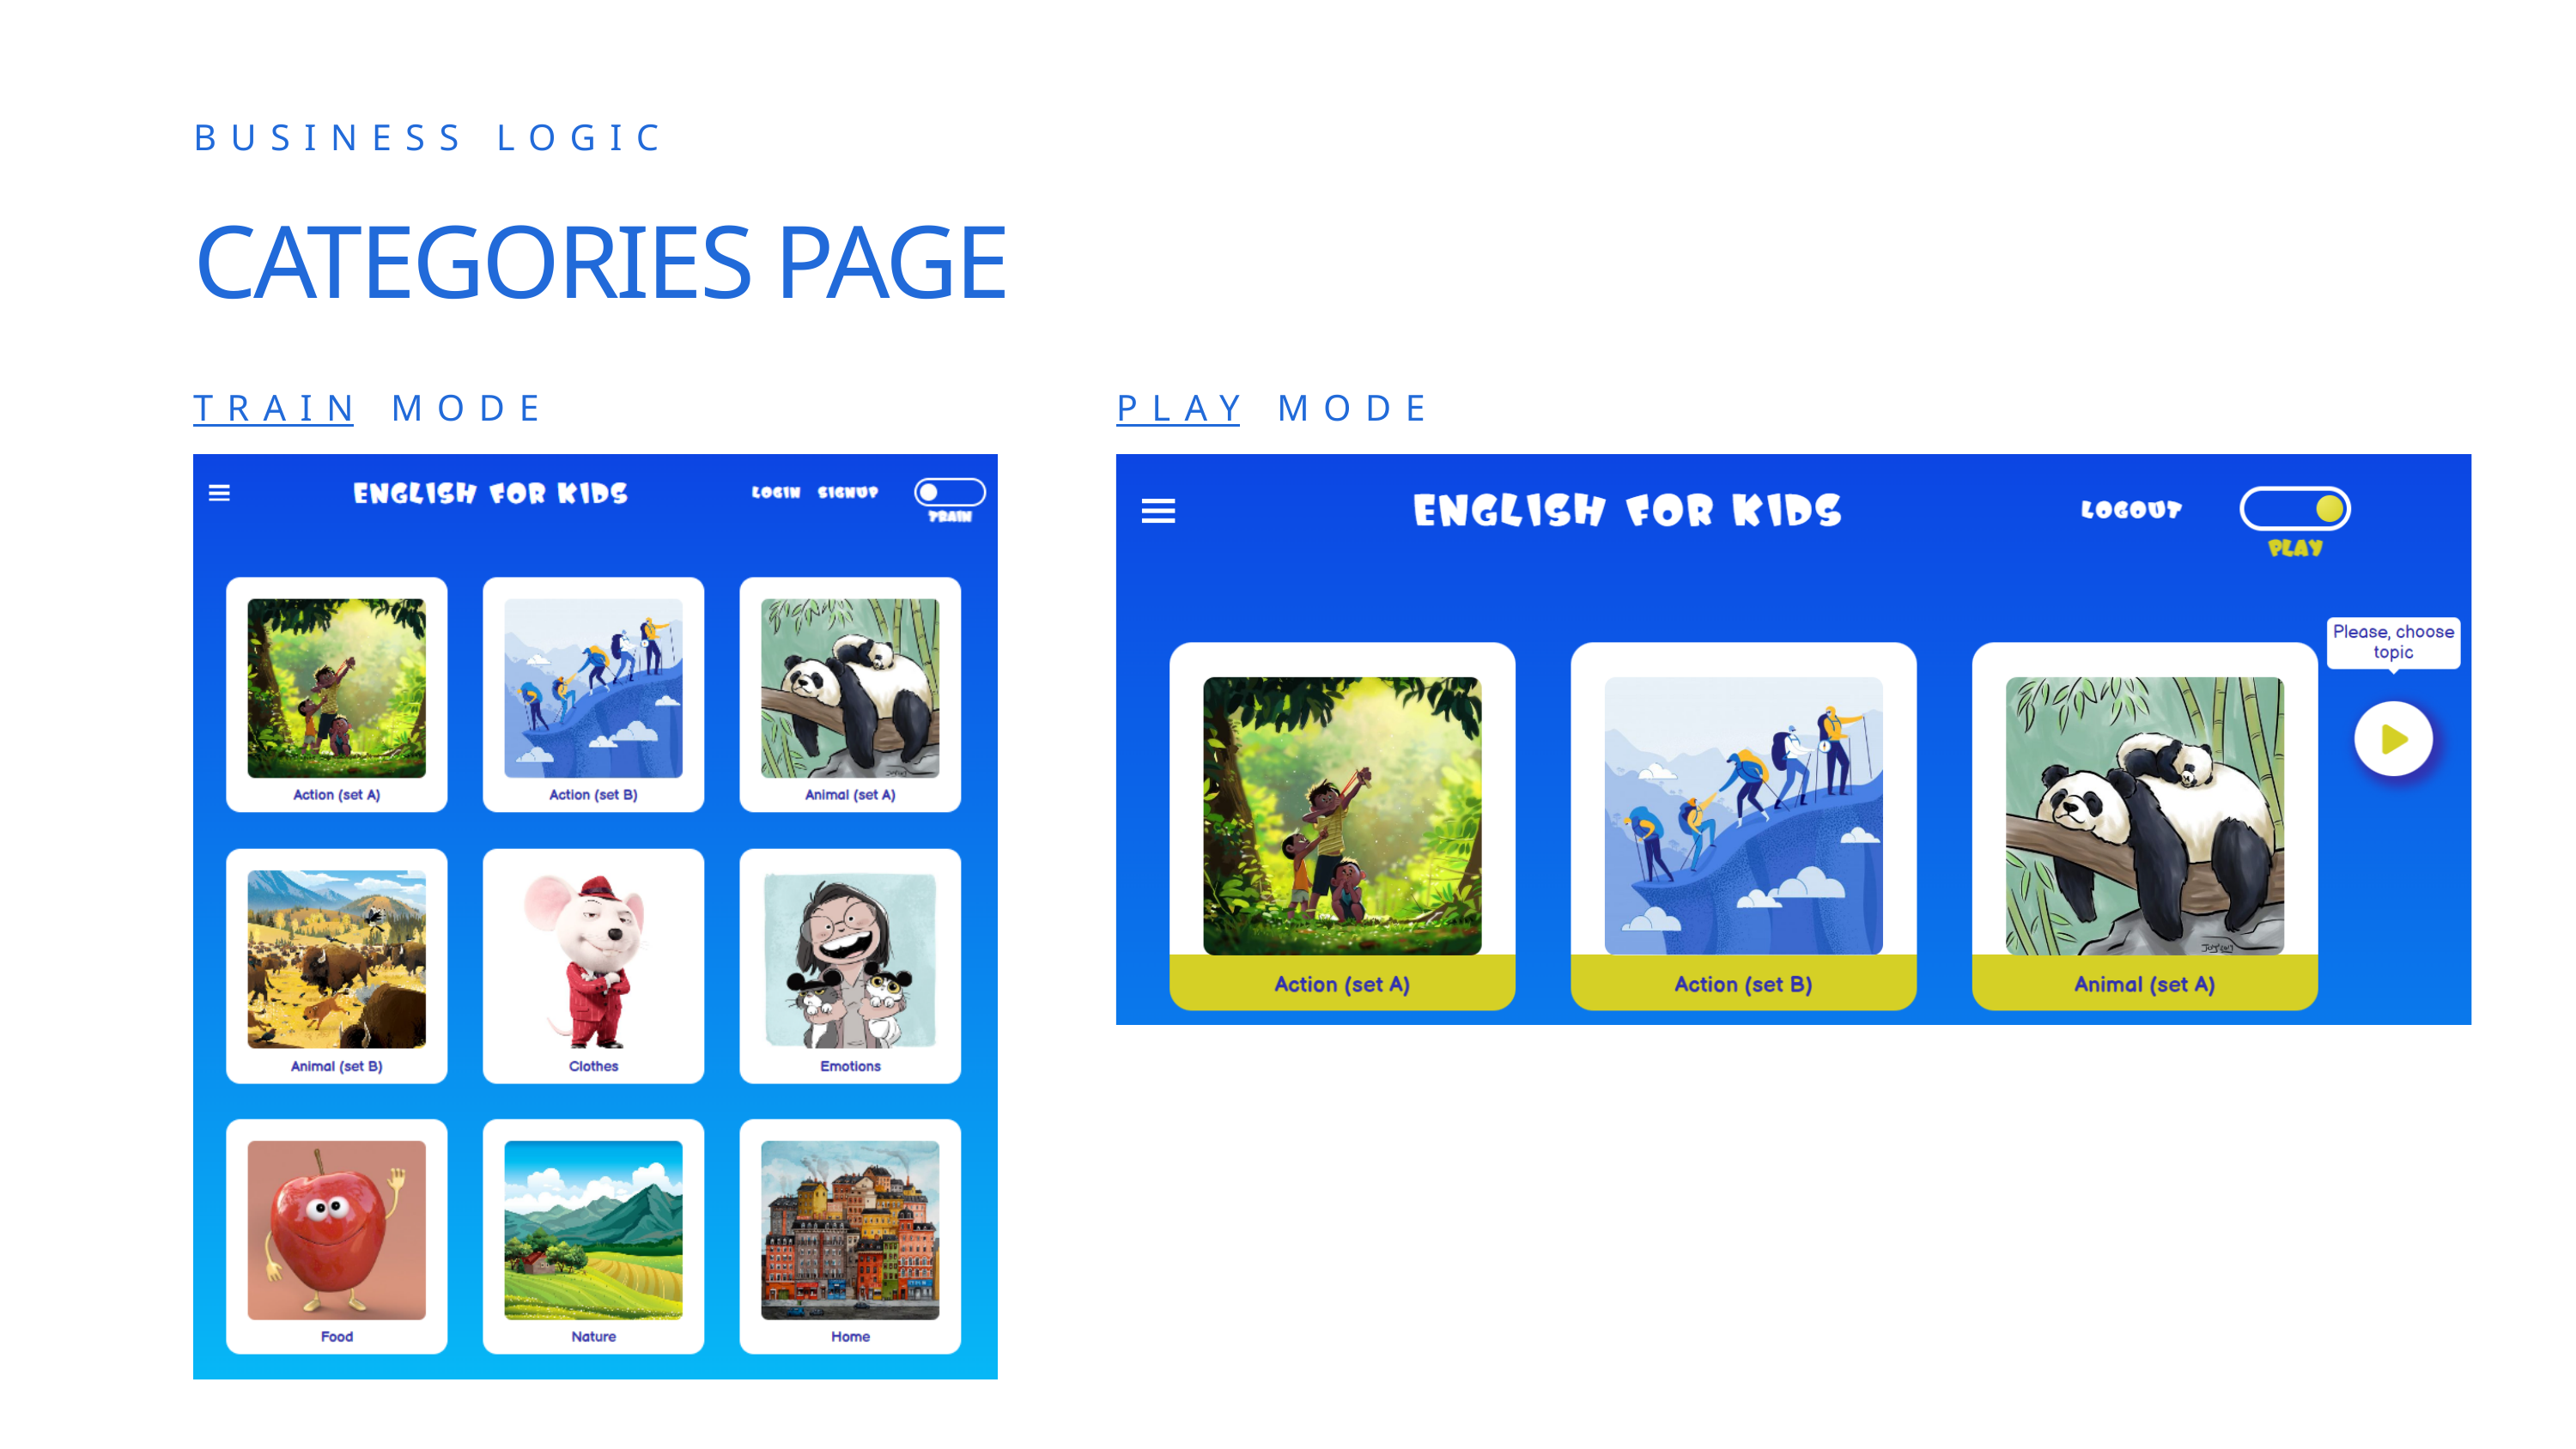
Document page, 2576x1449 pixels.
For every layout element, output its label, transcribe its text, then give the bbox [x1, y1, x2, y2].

text_box PLAY MODE [1115, 385, 2121, 428]
picture [1115, 453, 2472, 1025]
text_box TRAIN MODE [193, 385, 1115, 428]
text_box CATEGORIES PAGE [192, 197, 1803, 318]
picture [192, 453, 998, 1354]
text_box BUSINESS LOGIC [193, 114, 1103, 158]
